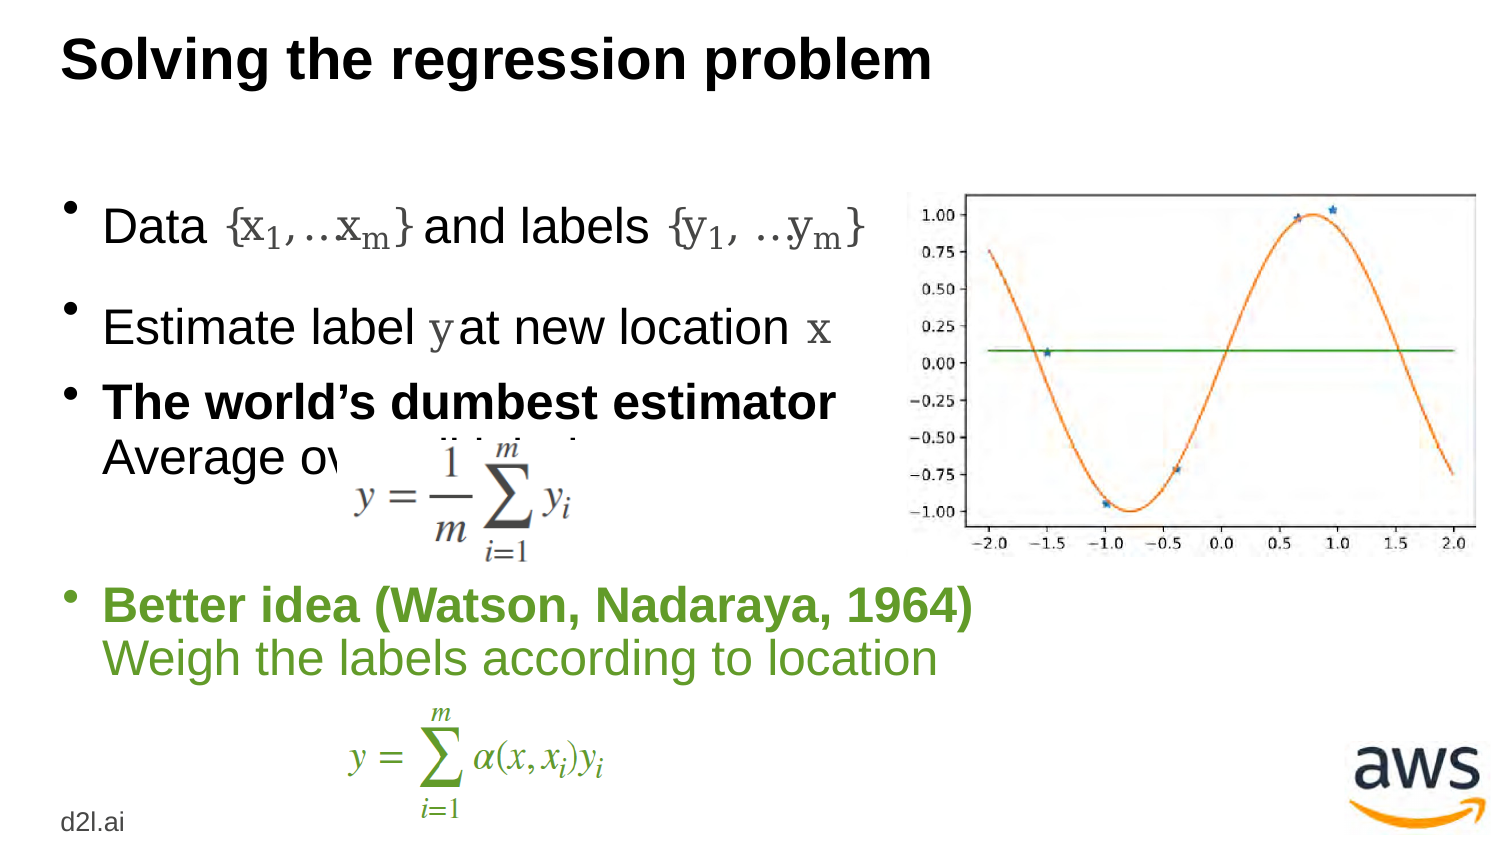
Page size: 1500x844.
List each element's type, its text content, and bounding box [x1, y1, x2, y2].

text_box Better idea (Watson, Nadaraya, 1964) Weigh the labels according to location [60, 571, 981, 686]
text_box [906, 192, 1477, 557]
picture [324, 702, 613, 823]
picture [1344, 741, 1491, 835]
picture [337, 439, 621, 568]
title Solving the regression problem [58, 18, 938, 162]
text_box d2l.ai [58, 804, 128, 837]
list Data {x1, …xm} and labels {y1, …ym} Estimate label y at new location x The world’s dumbest estimator Average over all labels [60, 155, 897, 571]
